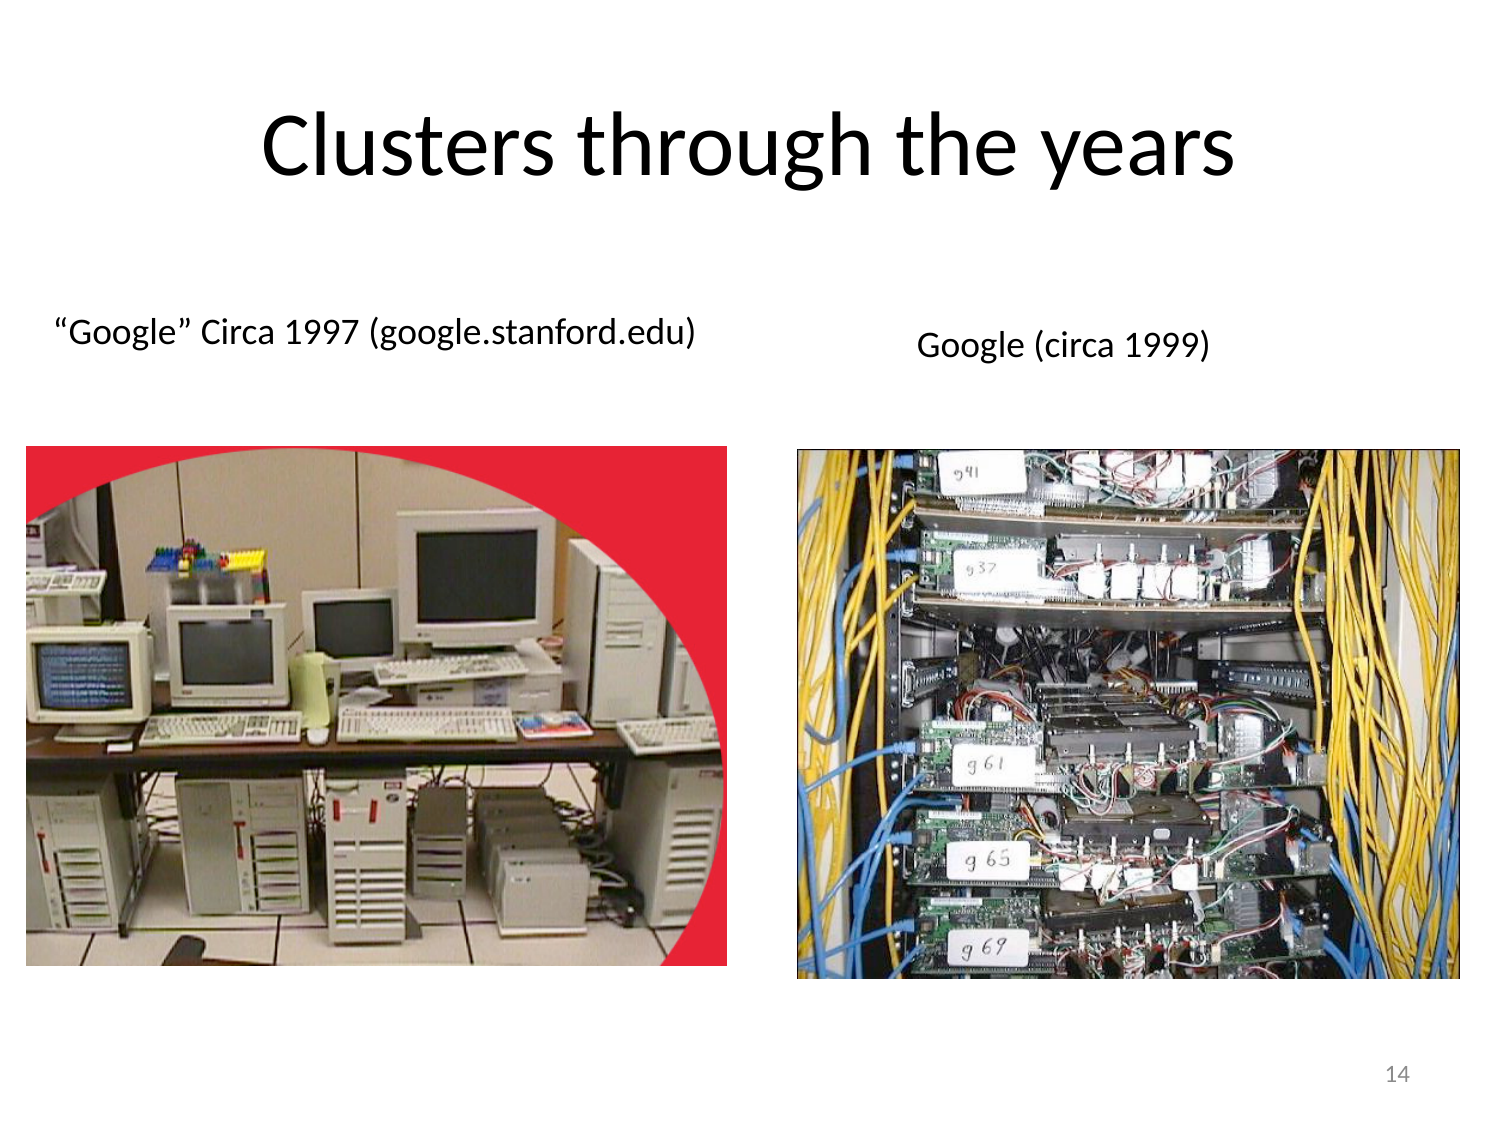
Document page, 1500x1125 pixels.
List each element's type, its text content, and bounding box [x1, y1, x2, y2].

text_box “Google” Circa 1997 (google.stanford.edu) [37, 299, 719, 360]
slide_number 14 [1074, 1042, 1425, 1103]
text_box Google (circa 1999) [902, 312, 1226, 373]
picture [796, 449, 1460, 979]
title Clusters through the years [75, 45, 1425, 233]
picture [26, 445, 727, 967]
